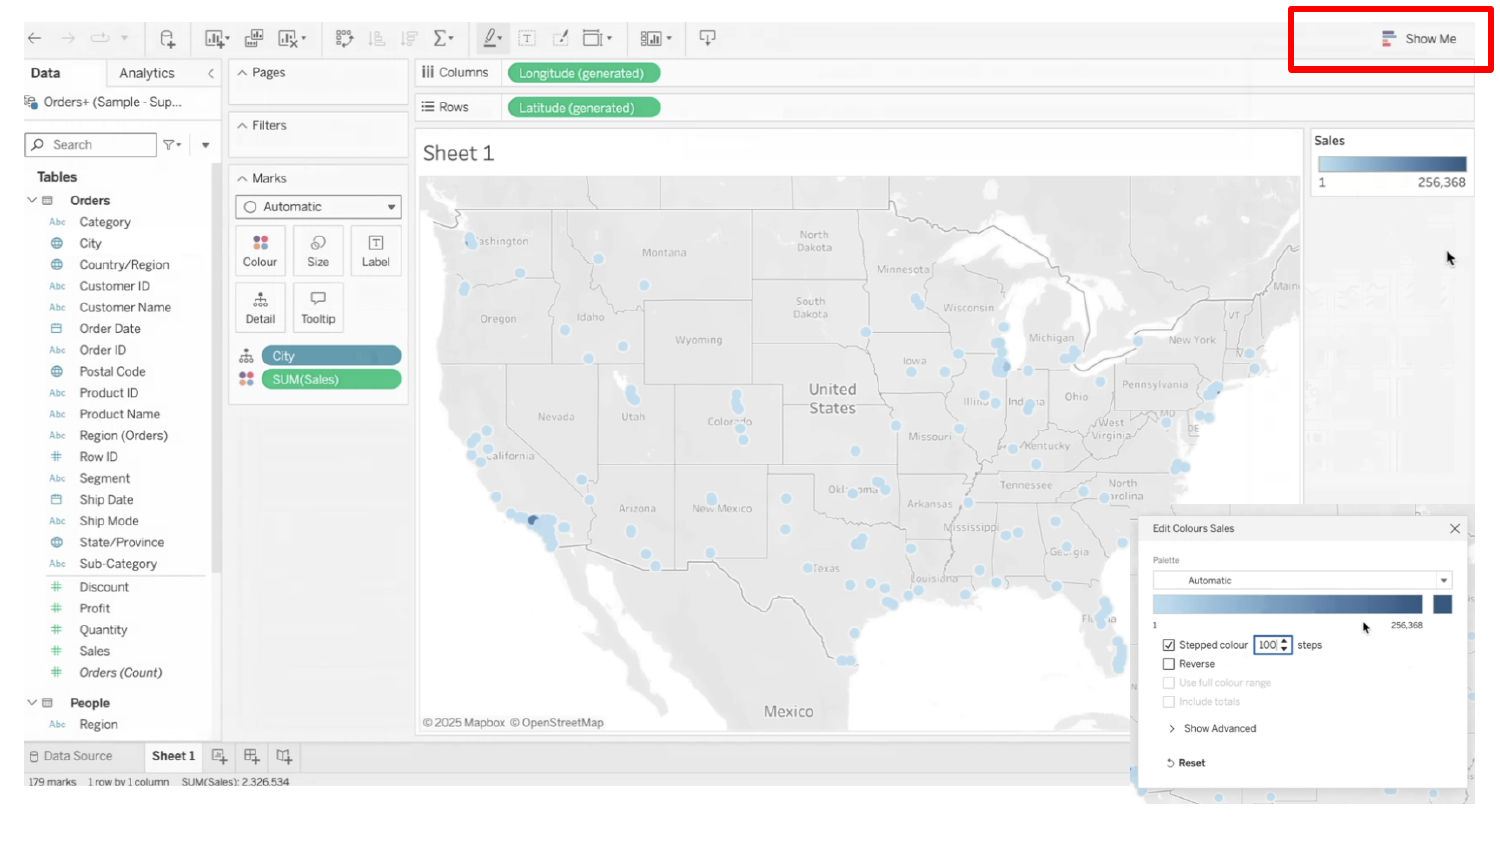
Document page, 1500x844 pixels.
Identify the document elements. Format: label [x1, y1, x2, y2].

text_box [1291, 8, 1491, 70]
picture [24, 22, 1476, 805]
